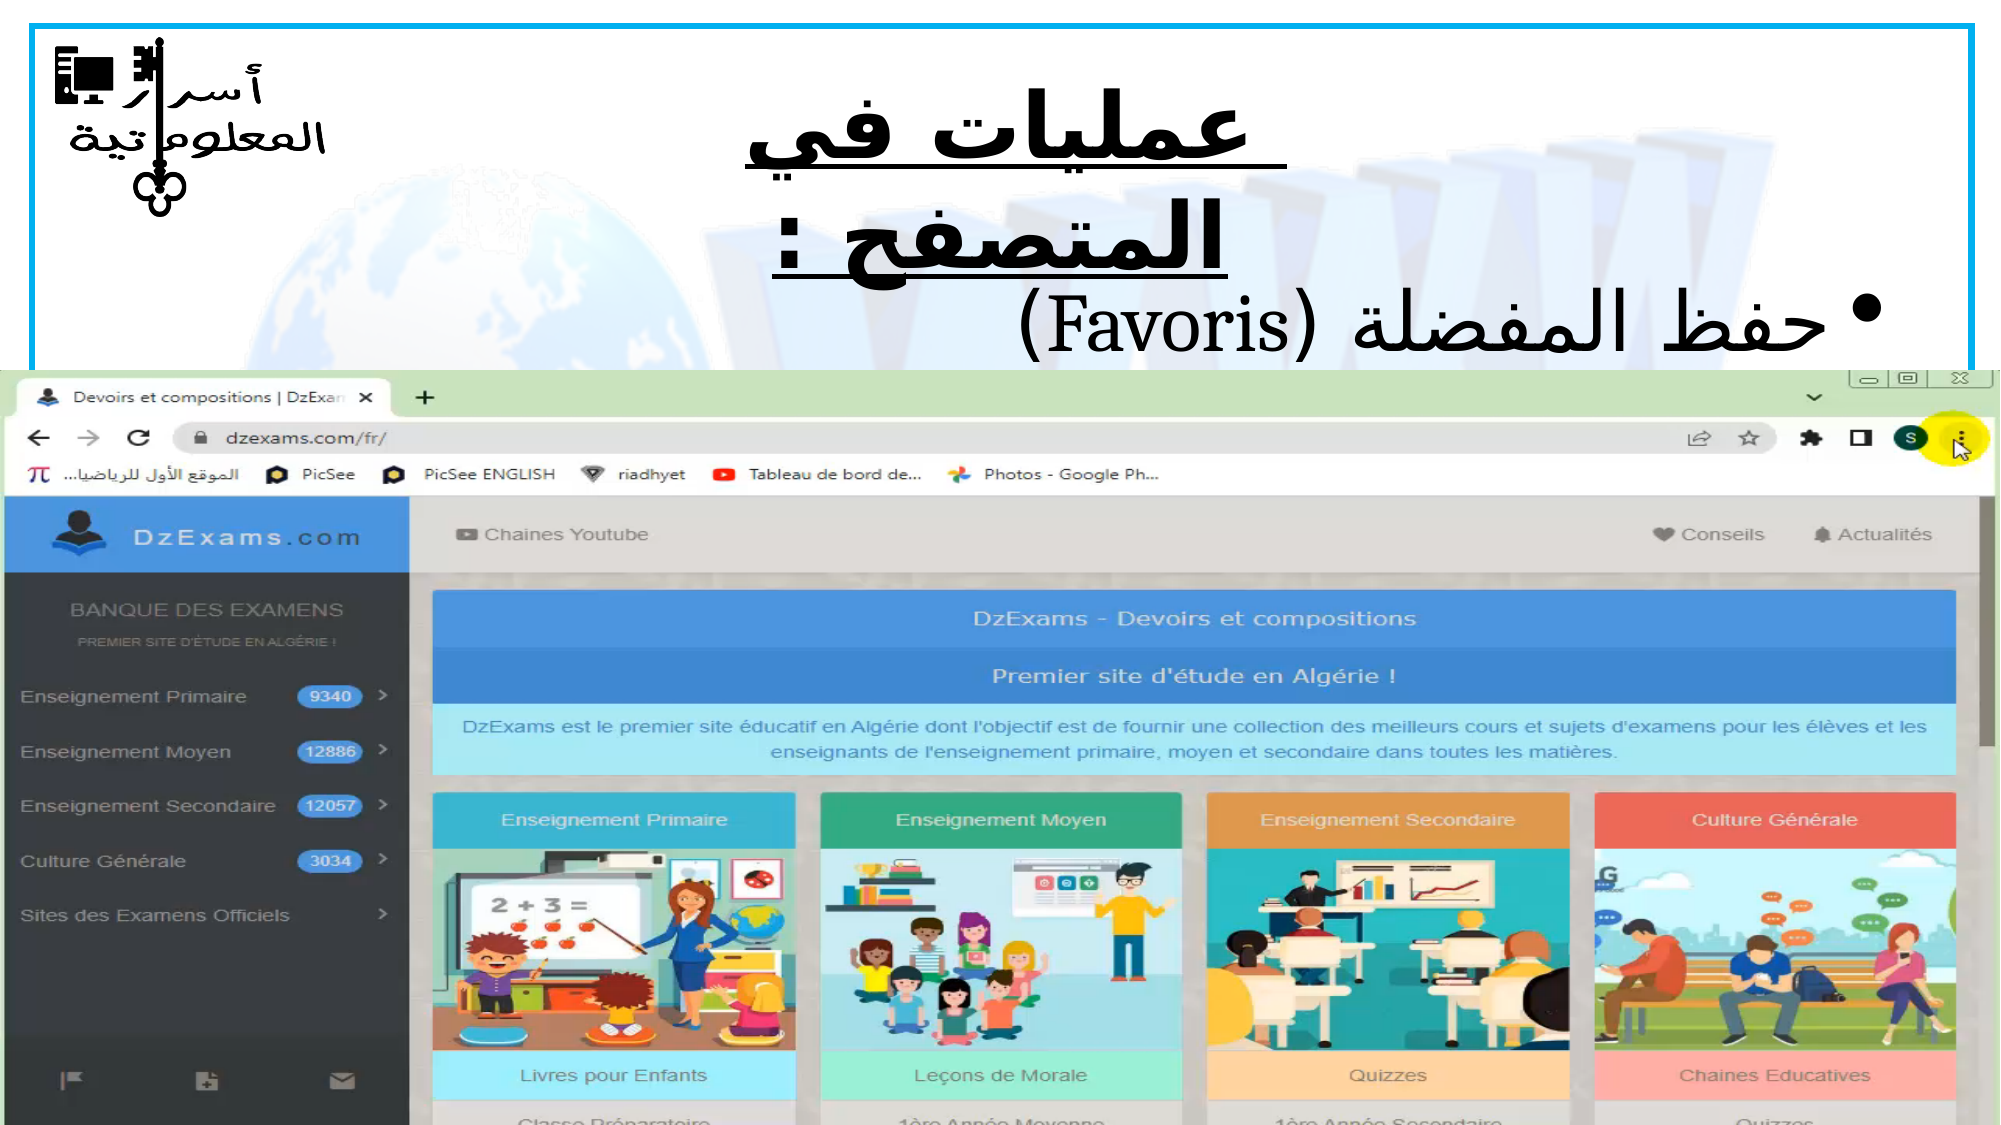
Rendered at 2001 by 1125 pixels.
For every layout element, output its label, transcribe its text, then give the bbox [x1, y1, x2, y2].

text_box حفظ المفضلة (Favoris) [220, 245, 1903, 369]
text_box عمليات في المتصفح : [500, 59, 1500, 294]
picture [55, 37, 325, 217]
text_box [0, 369, 2000, 1125]
